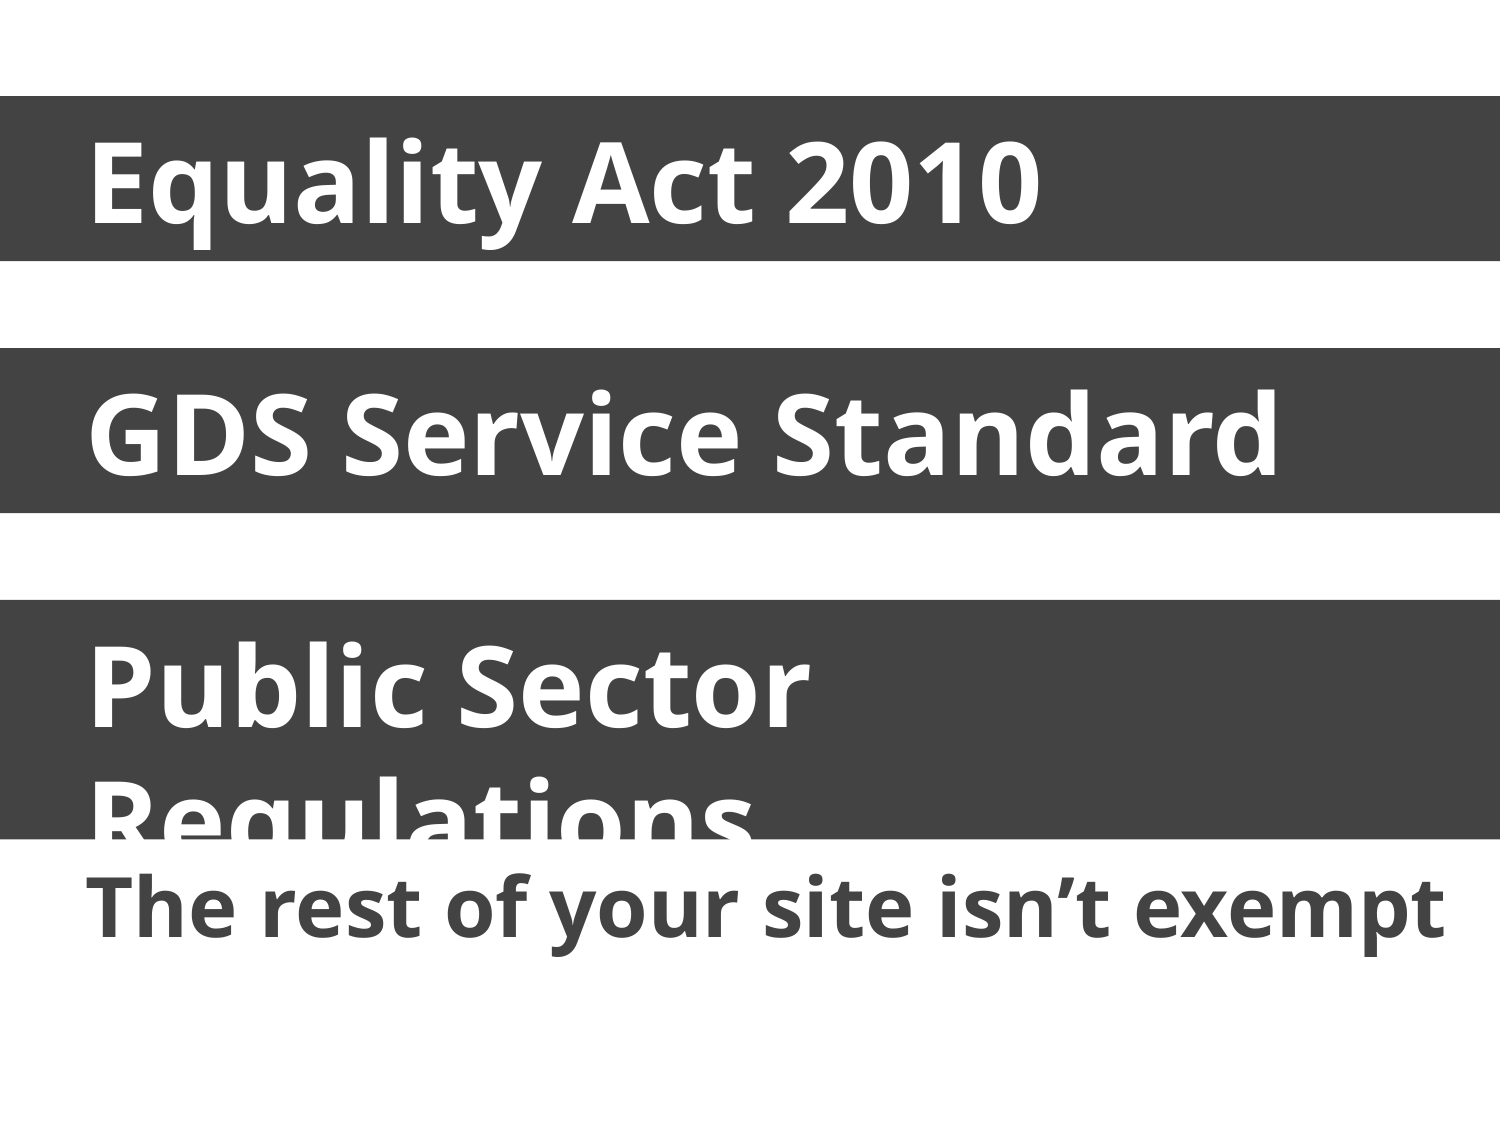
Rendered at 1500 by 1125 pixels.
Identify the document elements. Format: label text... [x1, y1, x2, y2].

text_box Public Sector Regulations [0, 599, 1500, 839]
text_box Equality Act 2010 [0, 96, 1500, 262]
text_box The rest of your site isn’t exempt [0, 839, 1500, 970]
text_box GDS Service Standard [0, 348, 1500, 514]
